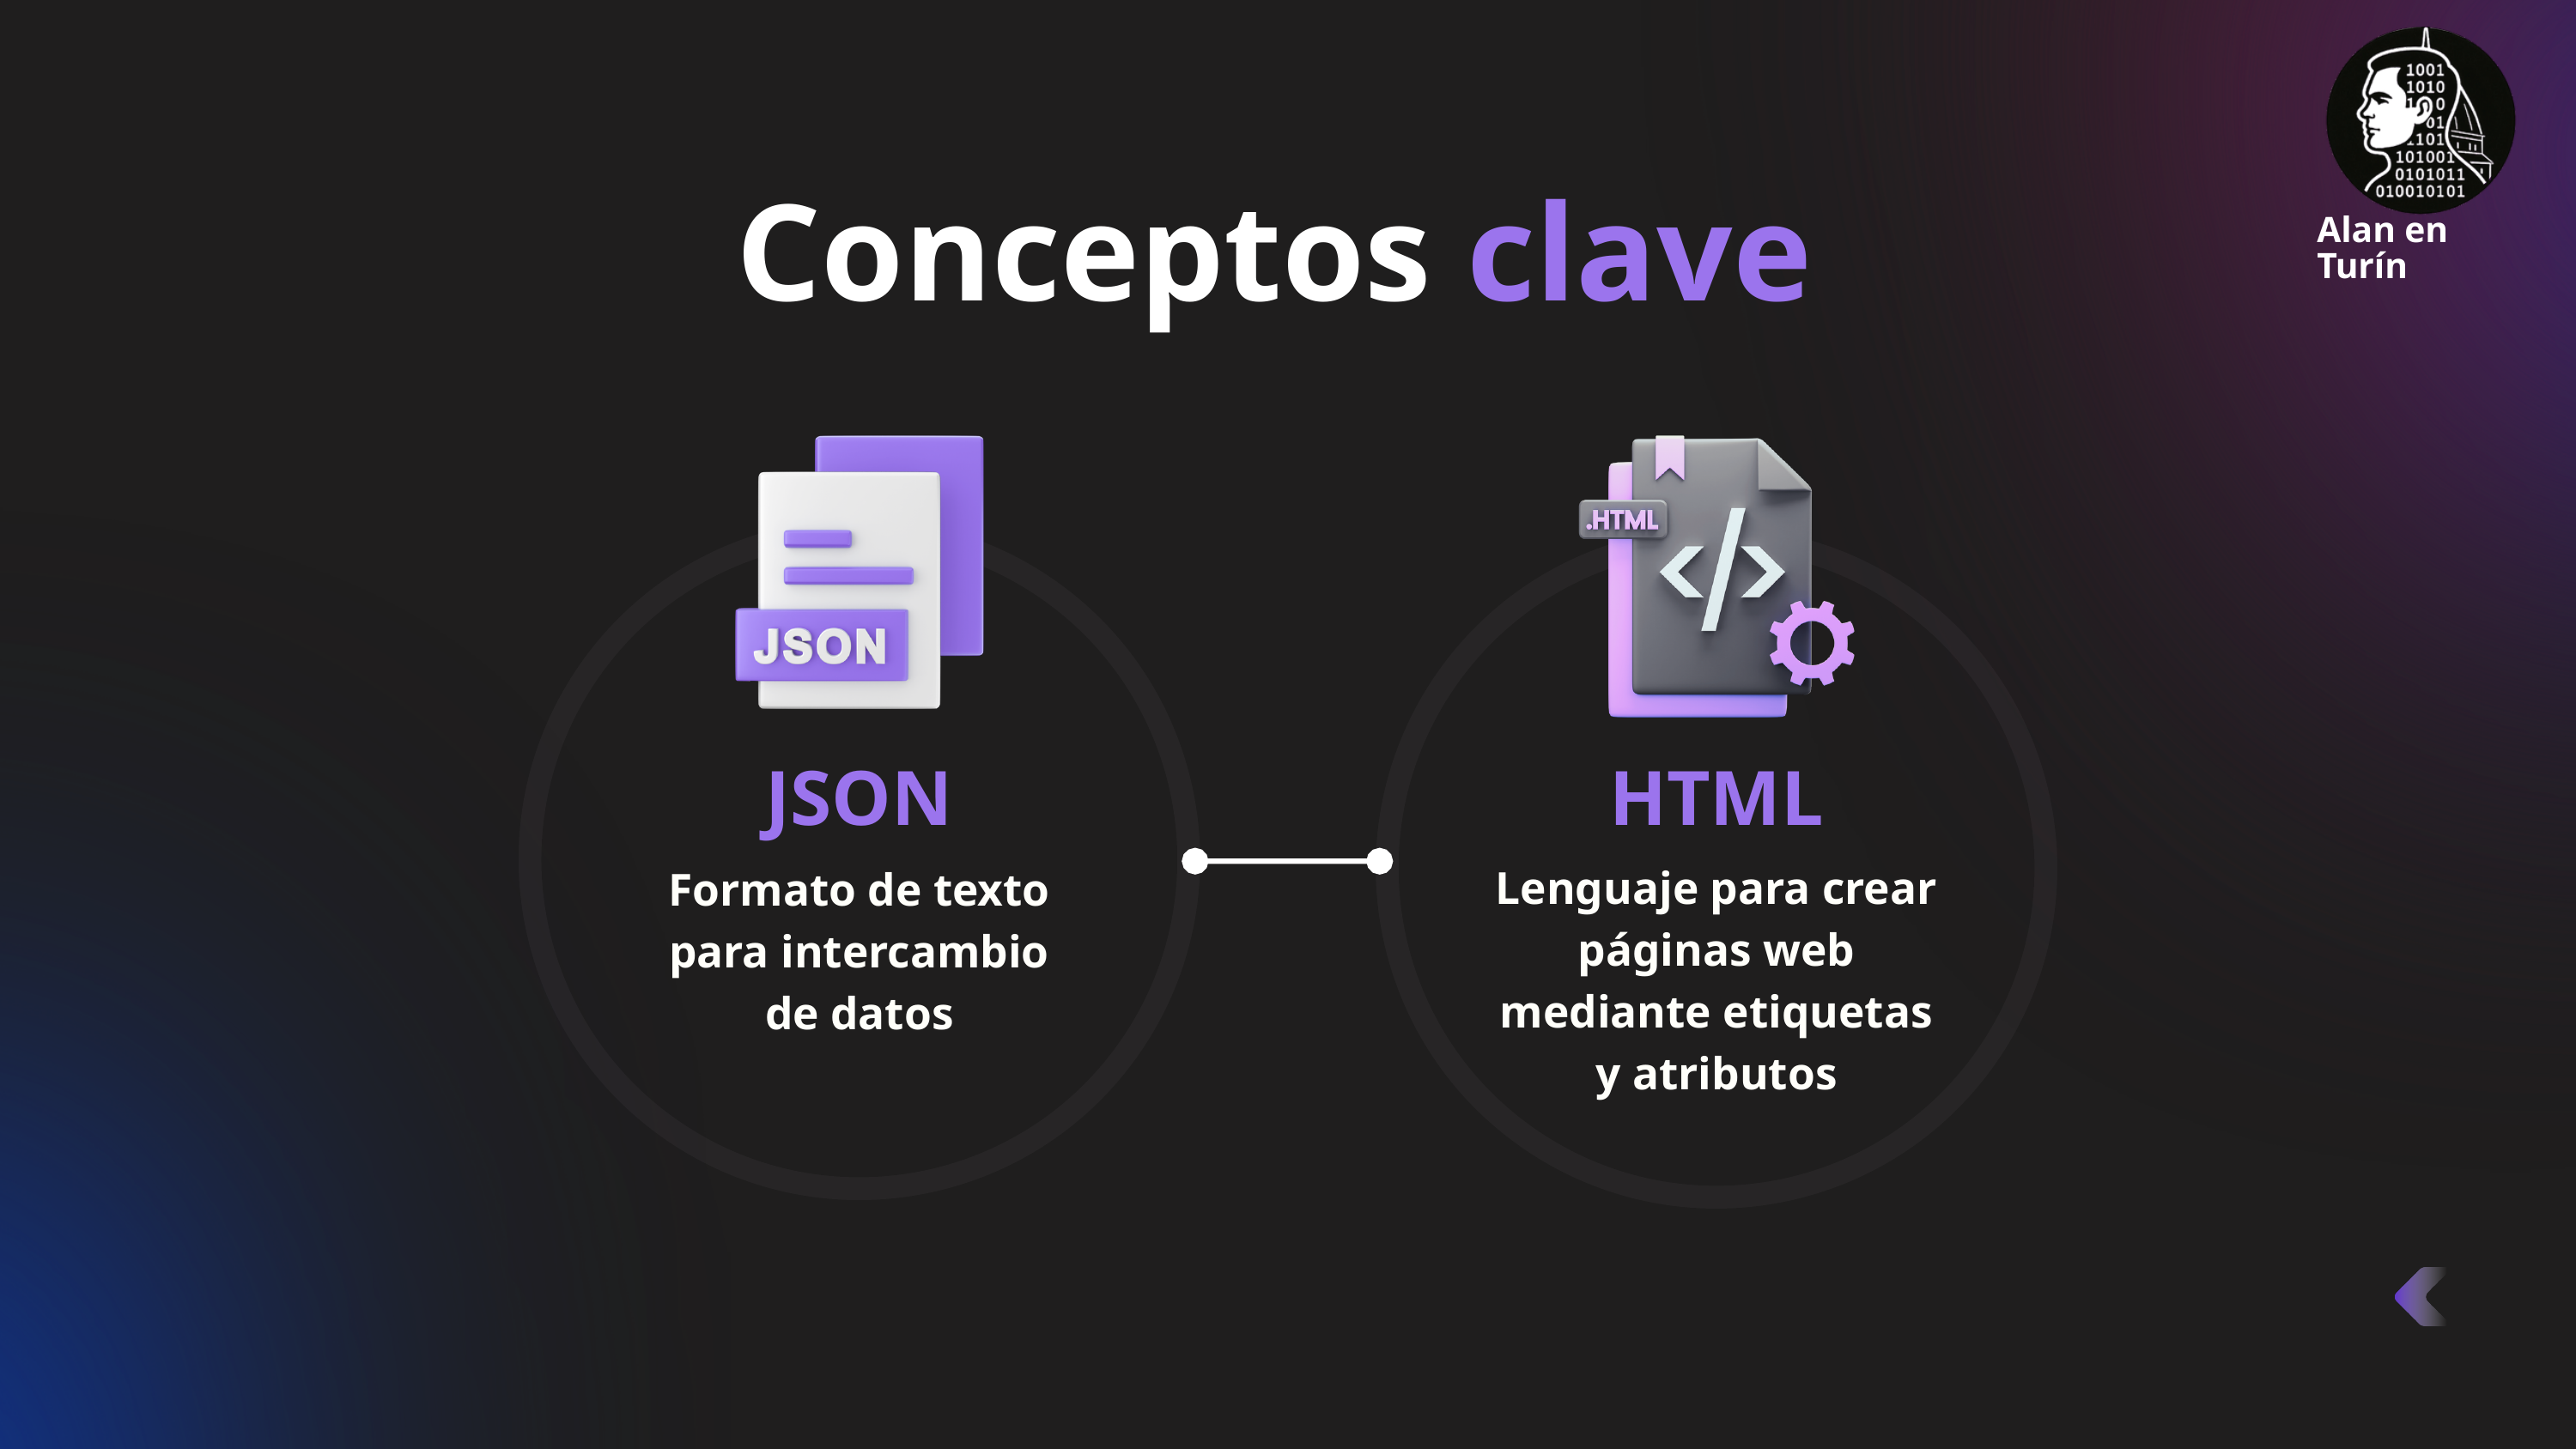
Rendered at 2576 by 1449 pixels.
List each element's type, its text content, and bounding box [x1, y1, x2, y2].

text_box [529, 530, 1189, 1189]
text_box Conceptos clave [736, 188, 1840, 328]
text_box [1192, 852, 1382, 870]
text_box [1578, 435, 1855, 537]
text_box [1387, 538, 2046, 1197]
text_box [2297, 26, 2543, 254]
text_box [2394, 1267, 2453, 1326]
text_box [1640, 0, 2576, 1173]
text_box [735, 435, 984, 528]
text_box [0, 507, 731, 1449]
